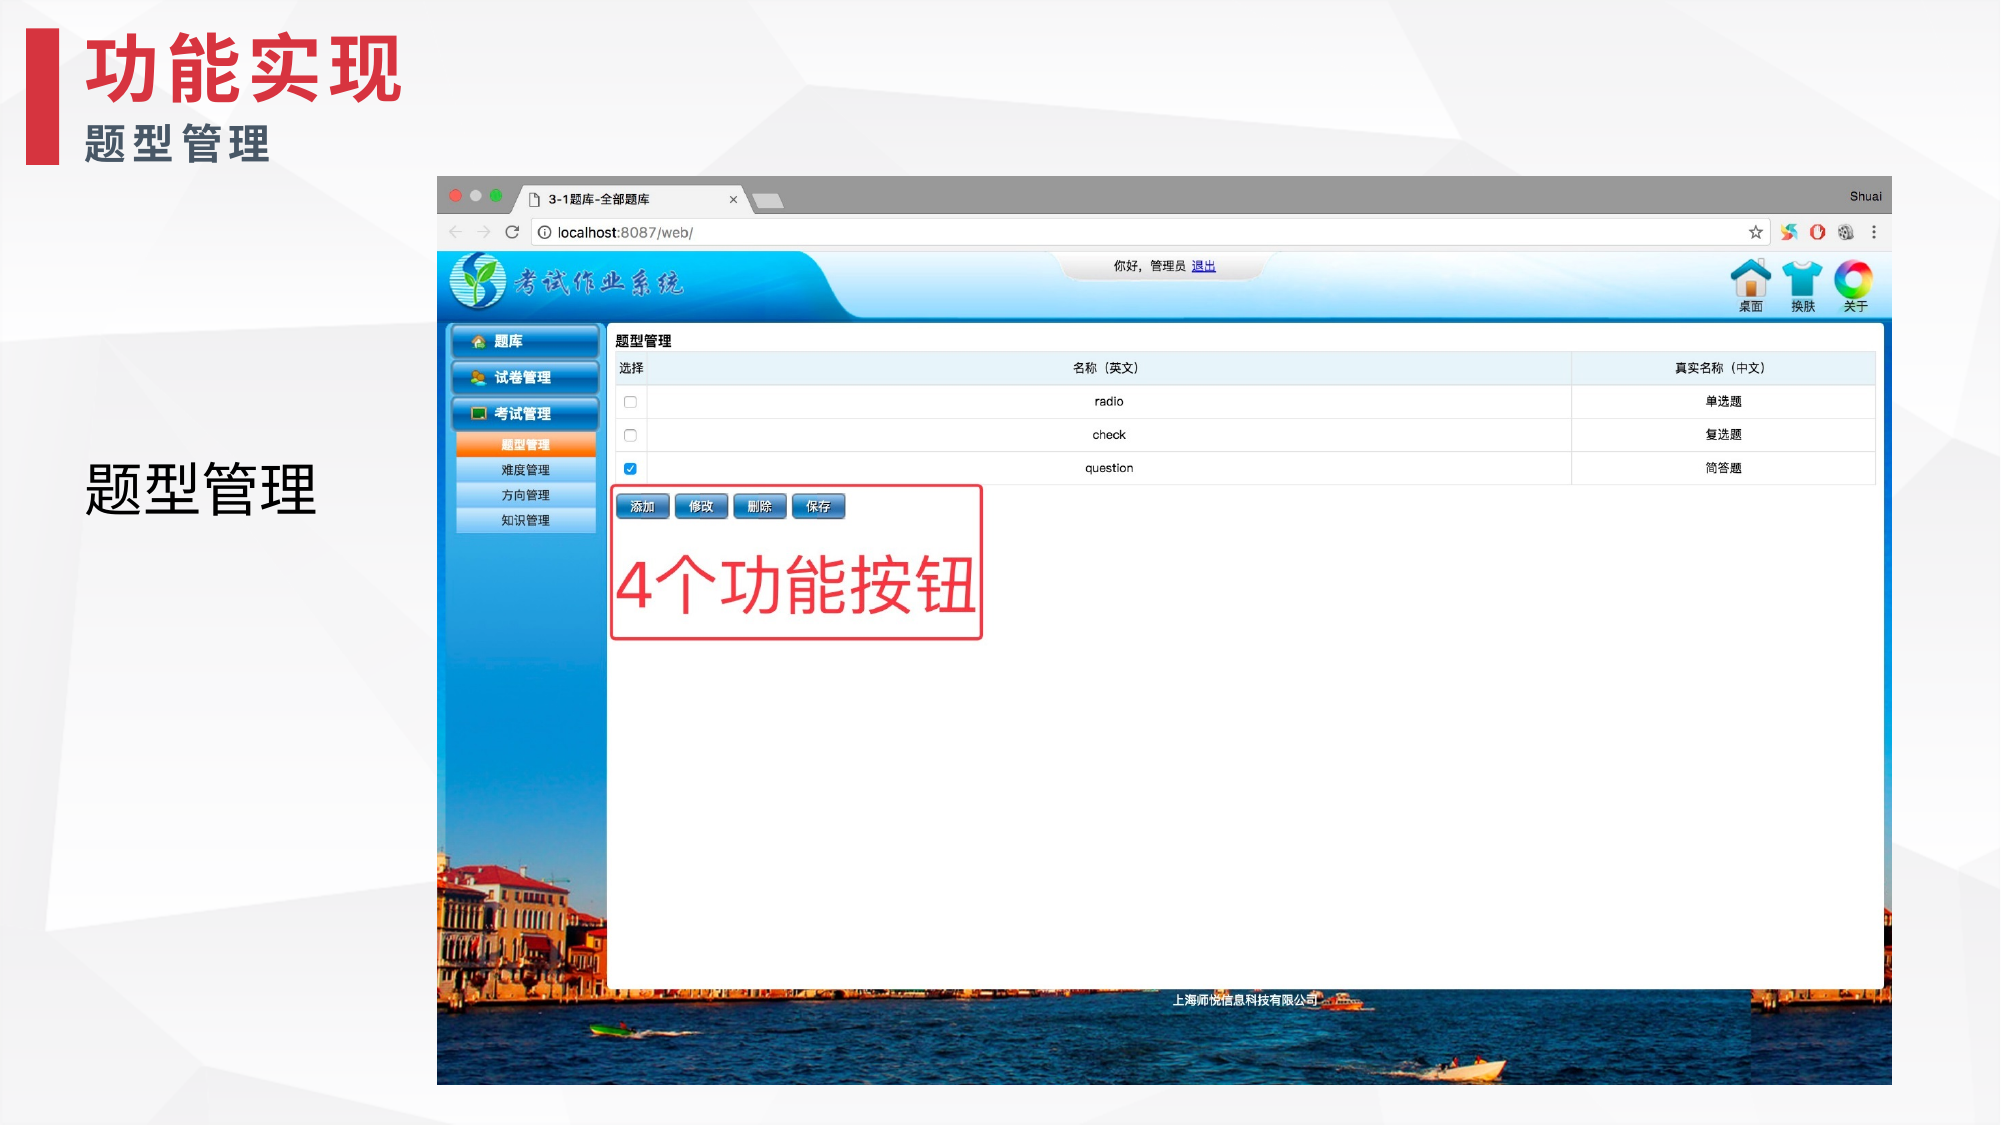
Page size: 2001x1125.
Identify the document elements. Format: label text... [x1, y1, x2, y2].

text_box 题型管理 [70, 445, 358, 531]
picture [0, 0, 2001, 1125]
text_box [26, 14, 592, 177]
